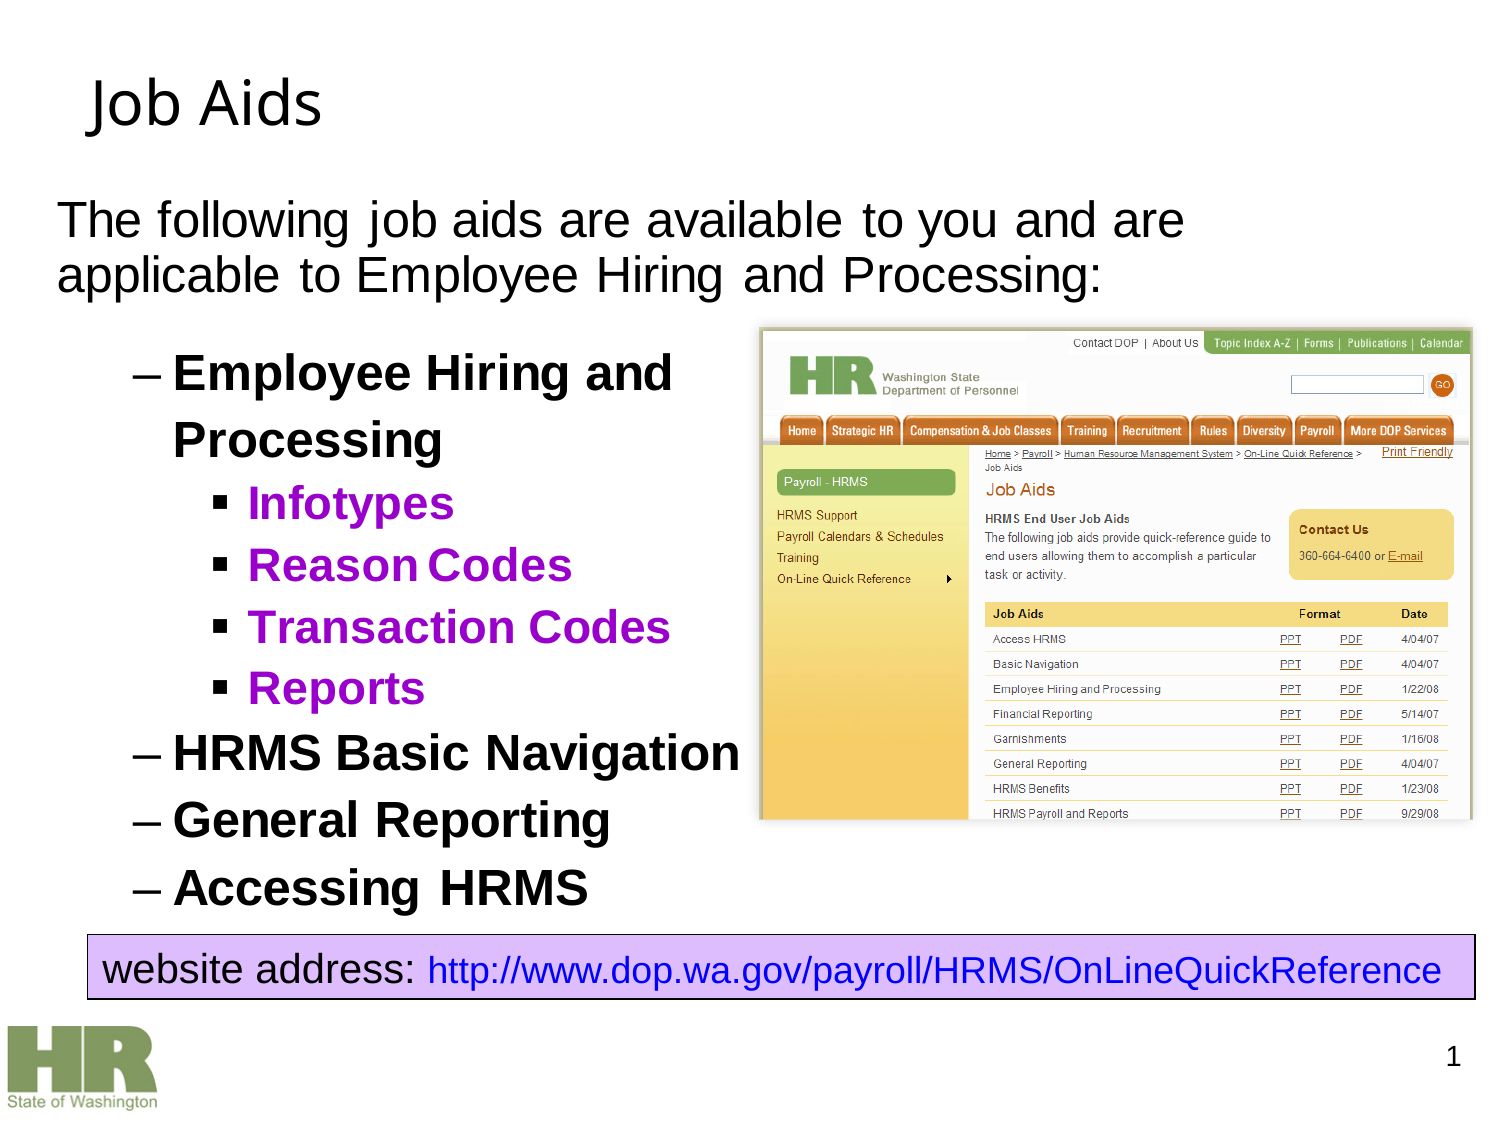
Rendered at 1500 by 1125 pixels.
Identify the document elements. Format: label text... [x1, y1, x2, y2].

picture [7, 1026, 158, 1116]
picture [24, 171, 1473, 963]
title Job Aids [75, 37, 1425, 163]
text_box website address: http://www.dop.wa.gov/payroll/HRMS/OnLineQuickReference [87, 934, 1475, 1000]
text_box 177 [1126, 1029, 1477, 1108]
